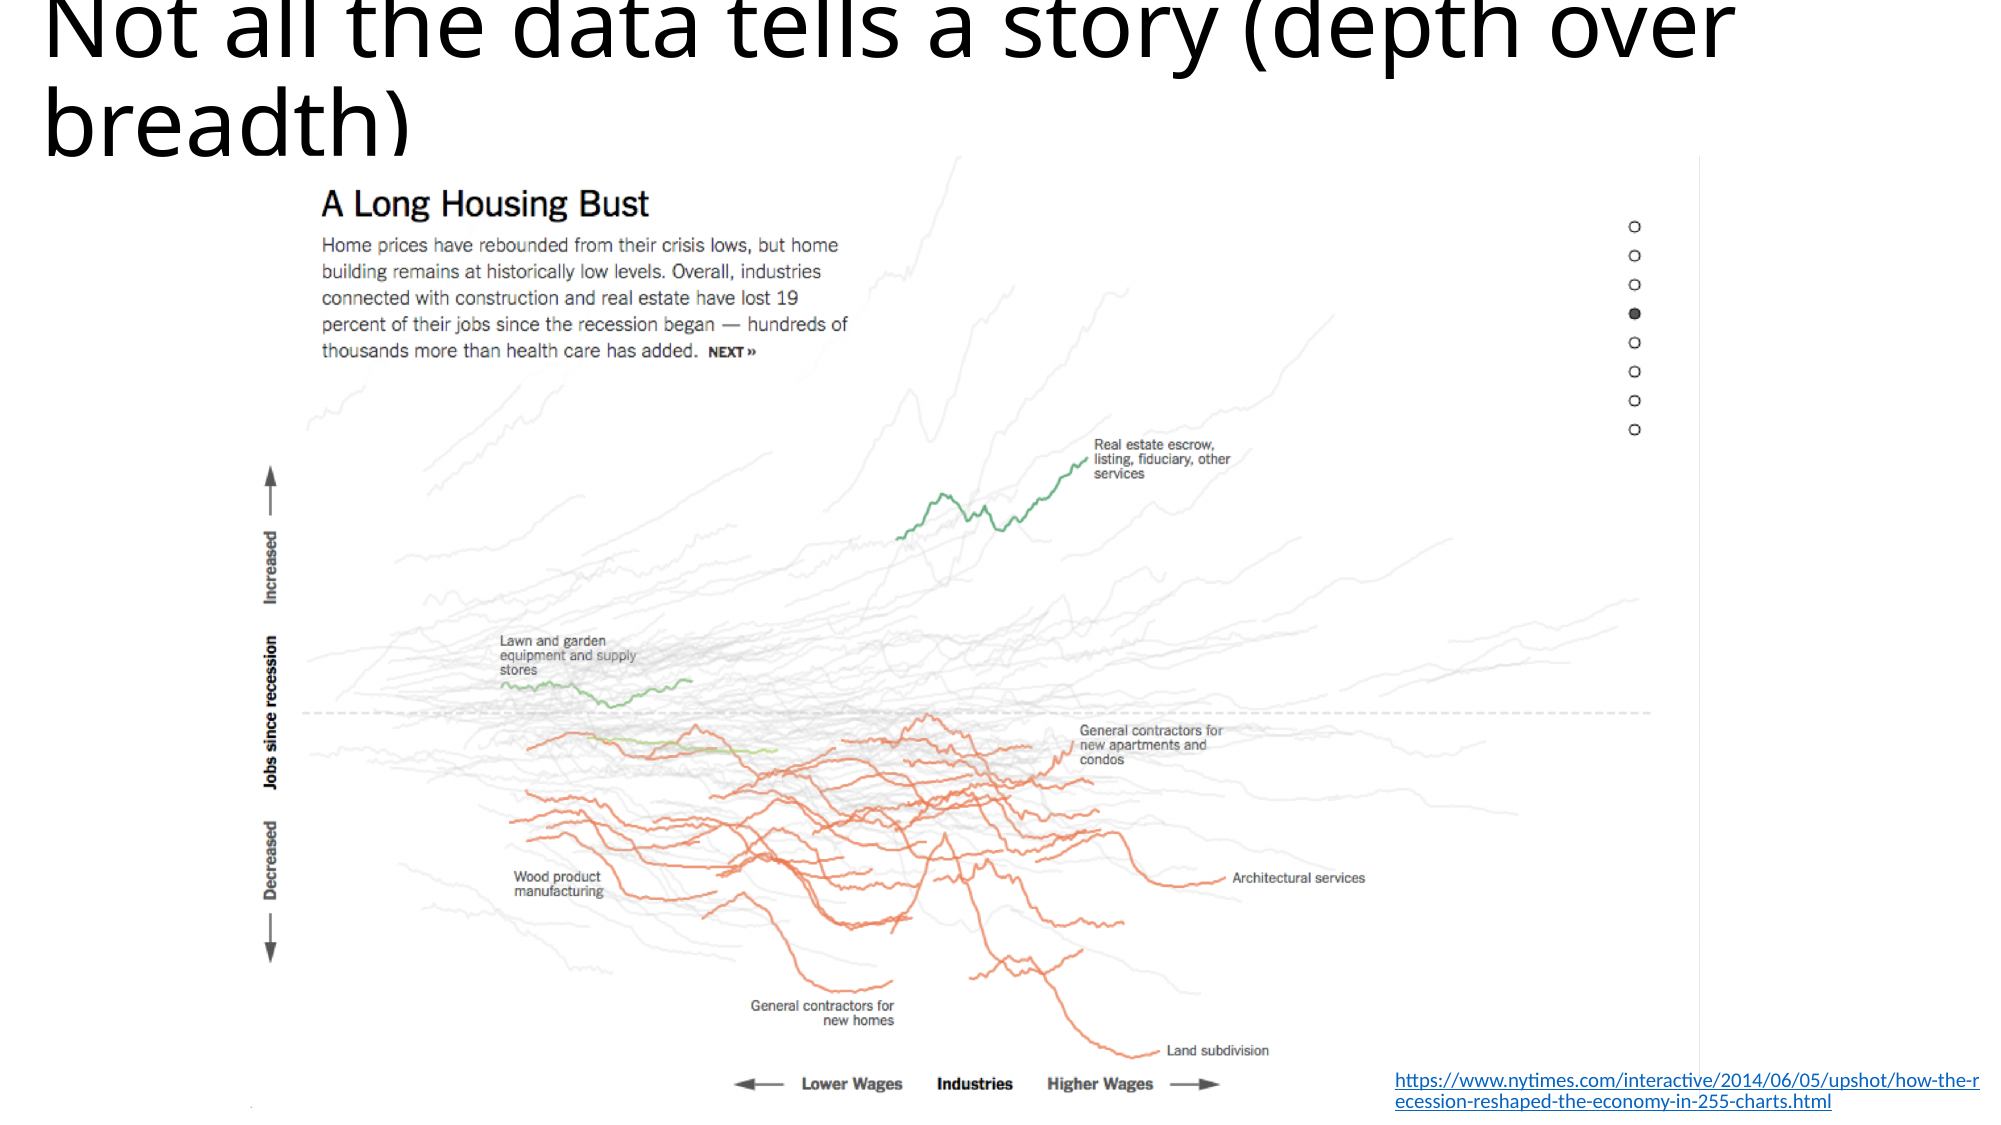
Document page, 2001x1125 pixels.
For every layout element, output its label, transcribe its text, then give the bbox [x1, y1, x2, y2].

picture [250, 155, 1700, 1108]
title Not all the data tells a story (depth over breadth) [26, 0, 1913, 186]
text_box https://www.nytimes.com/interactive/2014/06/05/upshot/how-the-recession-reshaped-the-economy-in-255-charts.html [1700, 1059, 2000, 1100]
